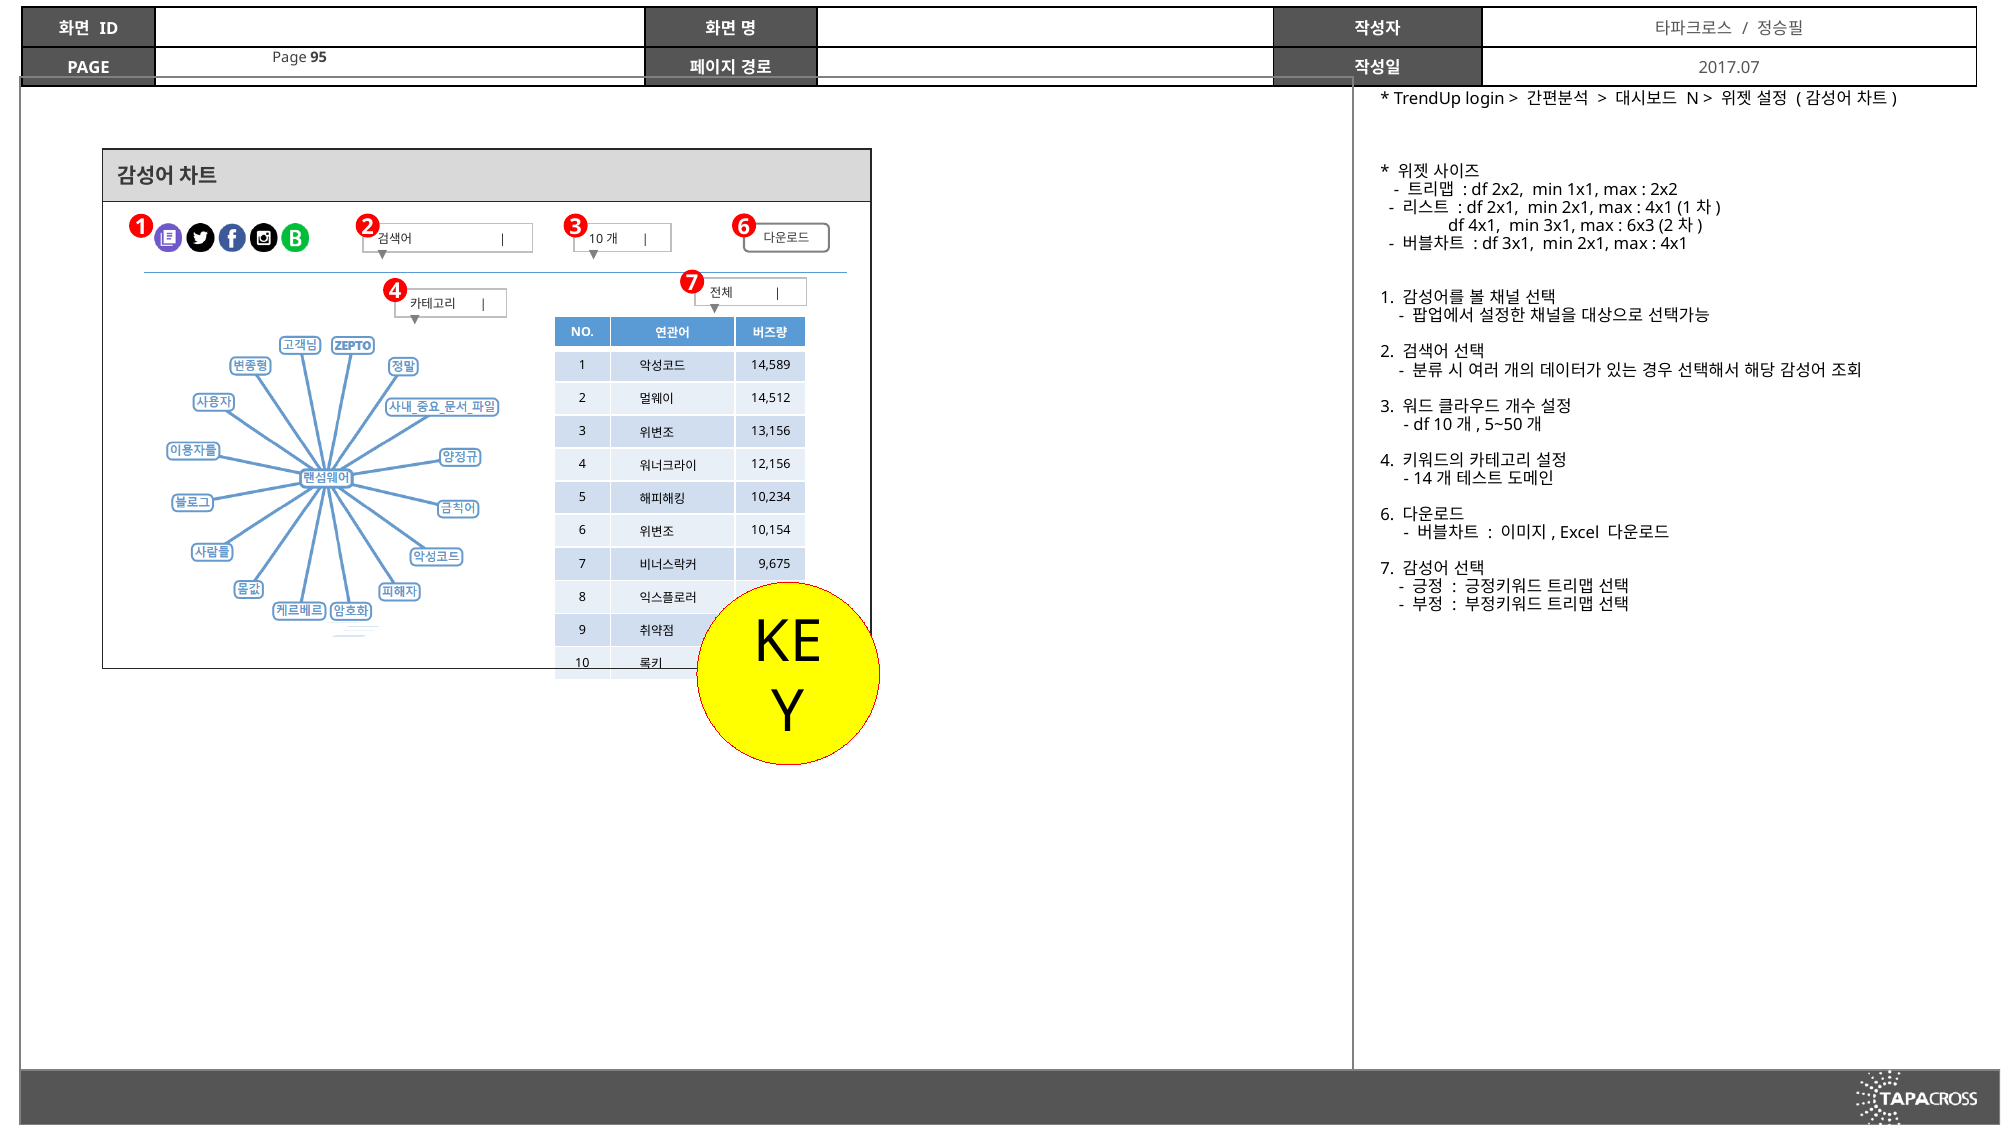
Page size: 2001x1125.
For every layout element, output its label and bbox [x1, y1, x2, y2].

table_cell [611, 669, 697, 679]
picture [1855, 1064, 1977, 1125]
table_cell [555, 669, 610, 679]
list [1365, 82, 1977, 1053]
text_box [102, 149, 880, 765]
